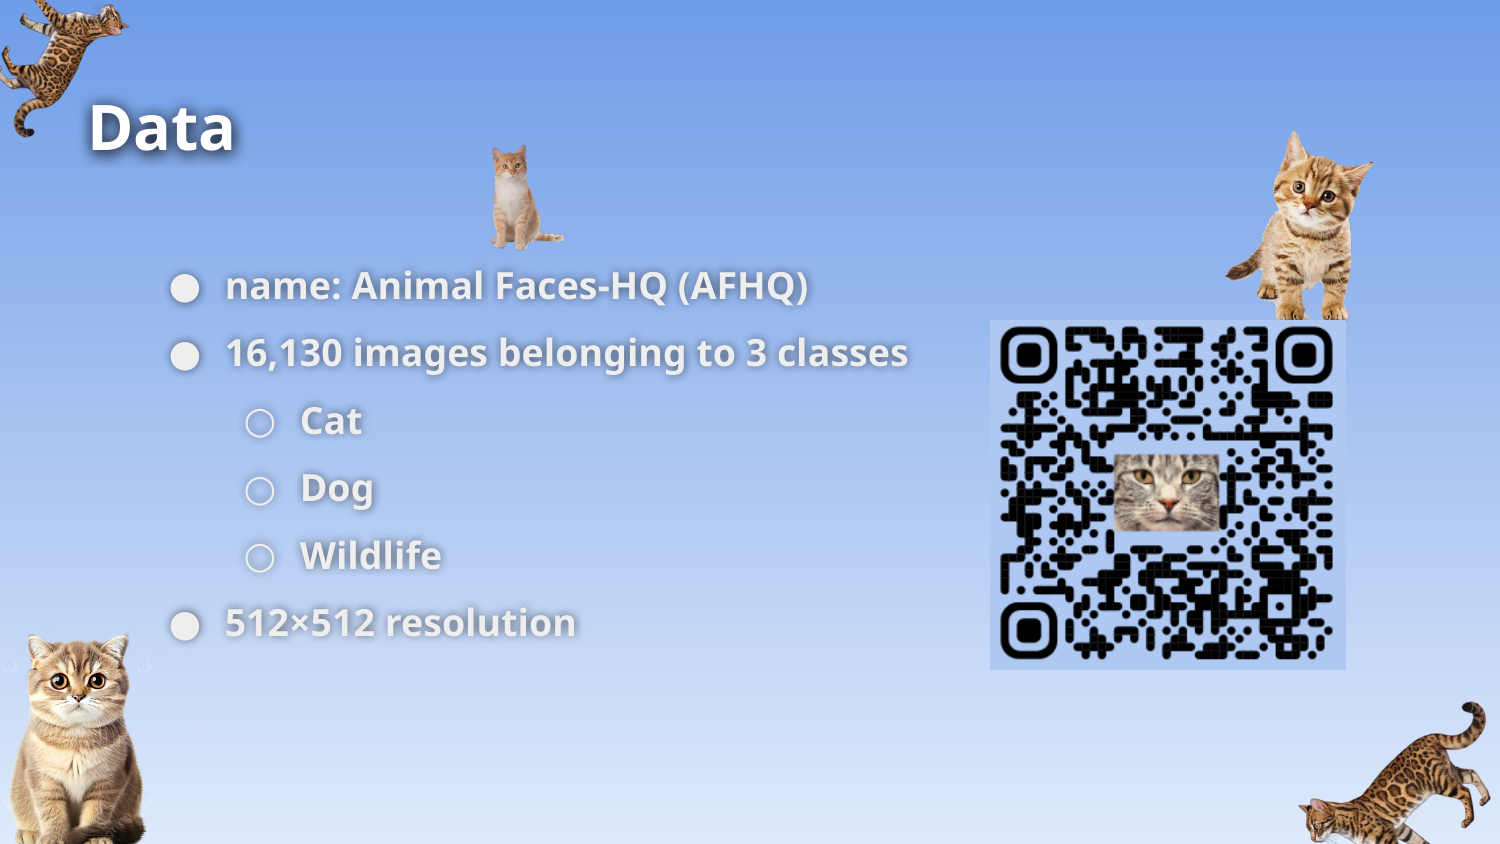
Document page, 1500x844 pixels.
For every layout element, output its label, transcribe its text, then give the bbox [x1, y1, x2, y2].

picture [0, 0, 150, 166]
picture [0, 599, 211, 844]
picture [440, 115, 589, 264]
title Data [74, 72, 1449, 167]
picture [989, 109, 1419, 670]
picture [1269, 646, 1500, 844]
text_box name: Animal Faces-HQ (AFHQ) 16,130 images belonging to 3 classes Cat Dog Wildlife 512×512 resolution [134, 224, 991, 620]
